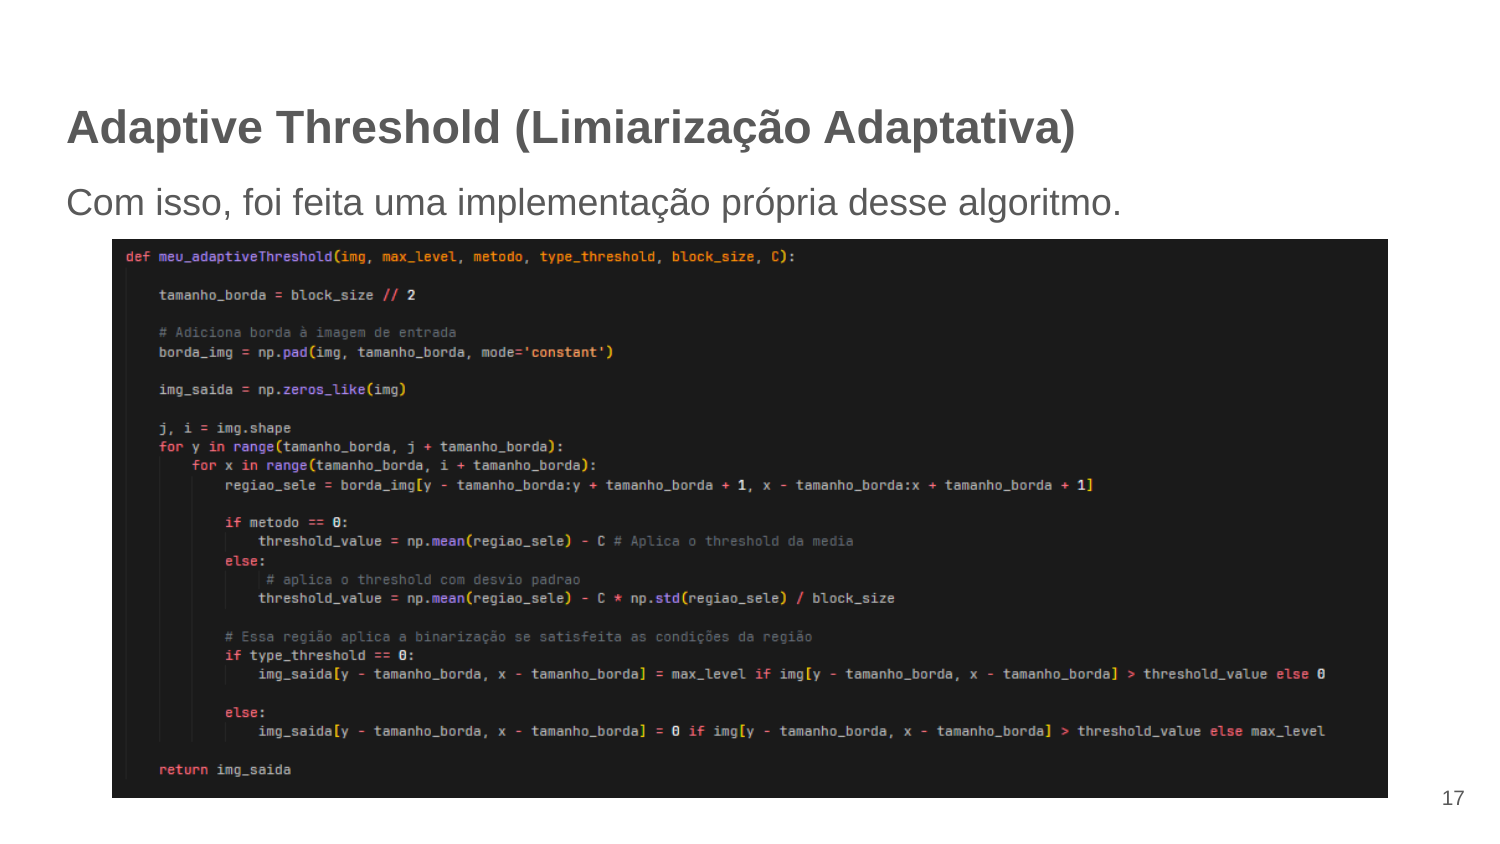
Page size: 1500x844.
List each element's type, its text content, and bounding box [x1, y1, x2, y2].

list Com isso, foi feita uma implementação própria desse algoritmo. [51, 168, 1449, 751]
picture [111, 238, 1389, 798]
title Adaptive Threshold (Limiarização Adaptativa) [51, 72, 1449, 168]
slide_number ‹#› [1389, 764, 1480, 830]
